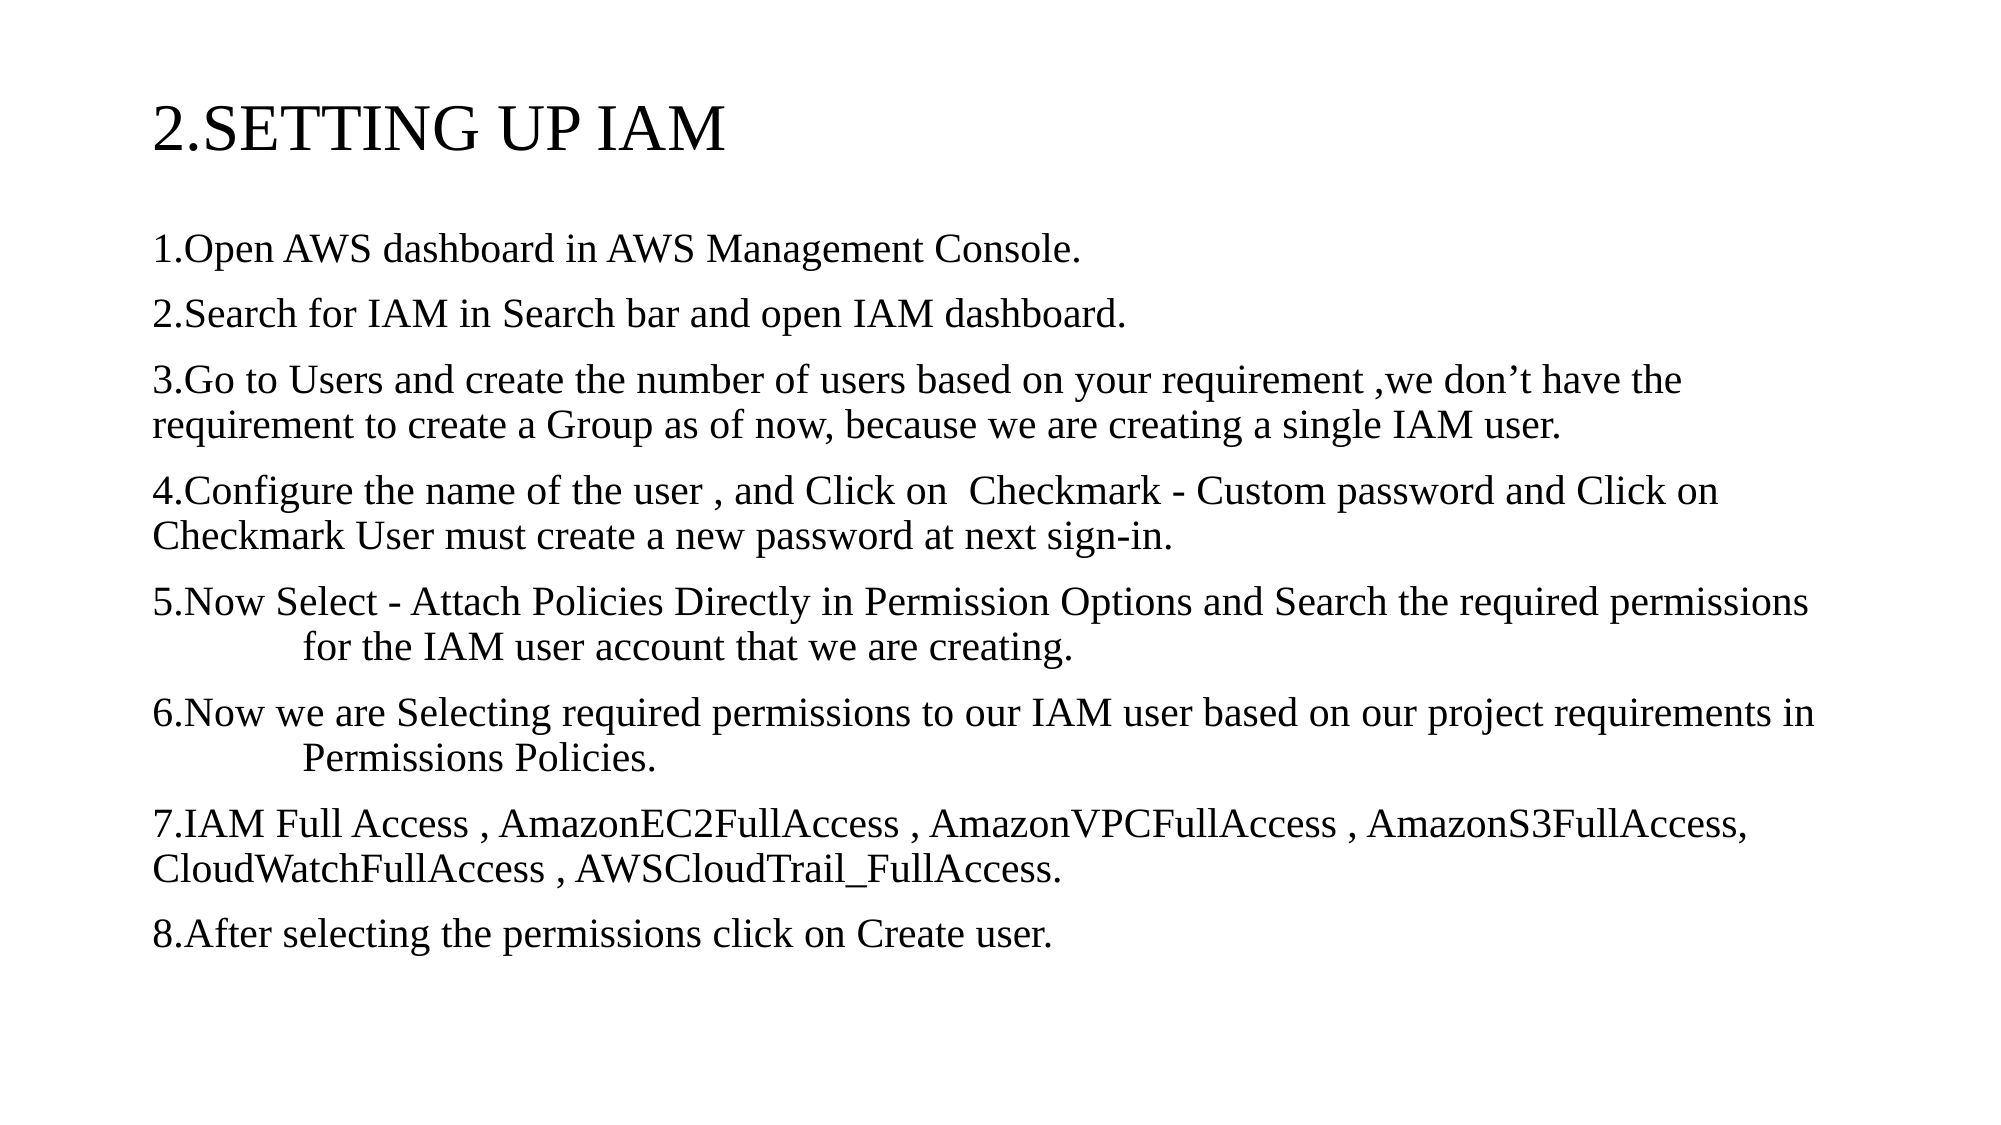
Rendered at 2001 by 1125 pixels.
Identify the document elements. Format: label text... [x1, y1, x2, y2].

list 1.Open AWS dashboard in AWS Management Console. 2.Search for IAM in Search bar and open IAM dashboard. 3.Go to Users and create the number of users based on your requirement ,we don’t have the requirement to create a Group as of now, because we are creating a single IAM user. 4.Configure the name of the user , and Click on Checkmark - Custom password and Click on Checkmark User must create a new password at next sign-in. 5.Now Select - Attach Policies Directly in Permission Options and Search the required permissions for the IAM user account that we are creating. 6.Now we are Selecting required permissions to our IAM user based on our project requirements in Permissions Policies. 7.IAM Full Access , AmazonEC2FullAccess , AmazonVPCFullAccess , AmazonS3FullAccess, CloudWatchFullAccess , AWSCloudTrail_FullAccess. 8.After selecting the permissions click on Create user. [137, 218, 1863, 933]
title 2.SETTING UP IAM [137, 59, 1863, 218]
